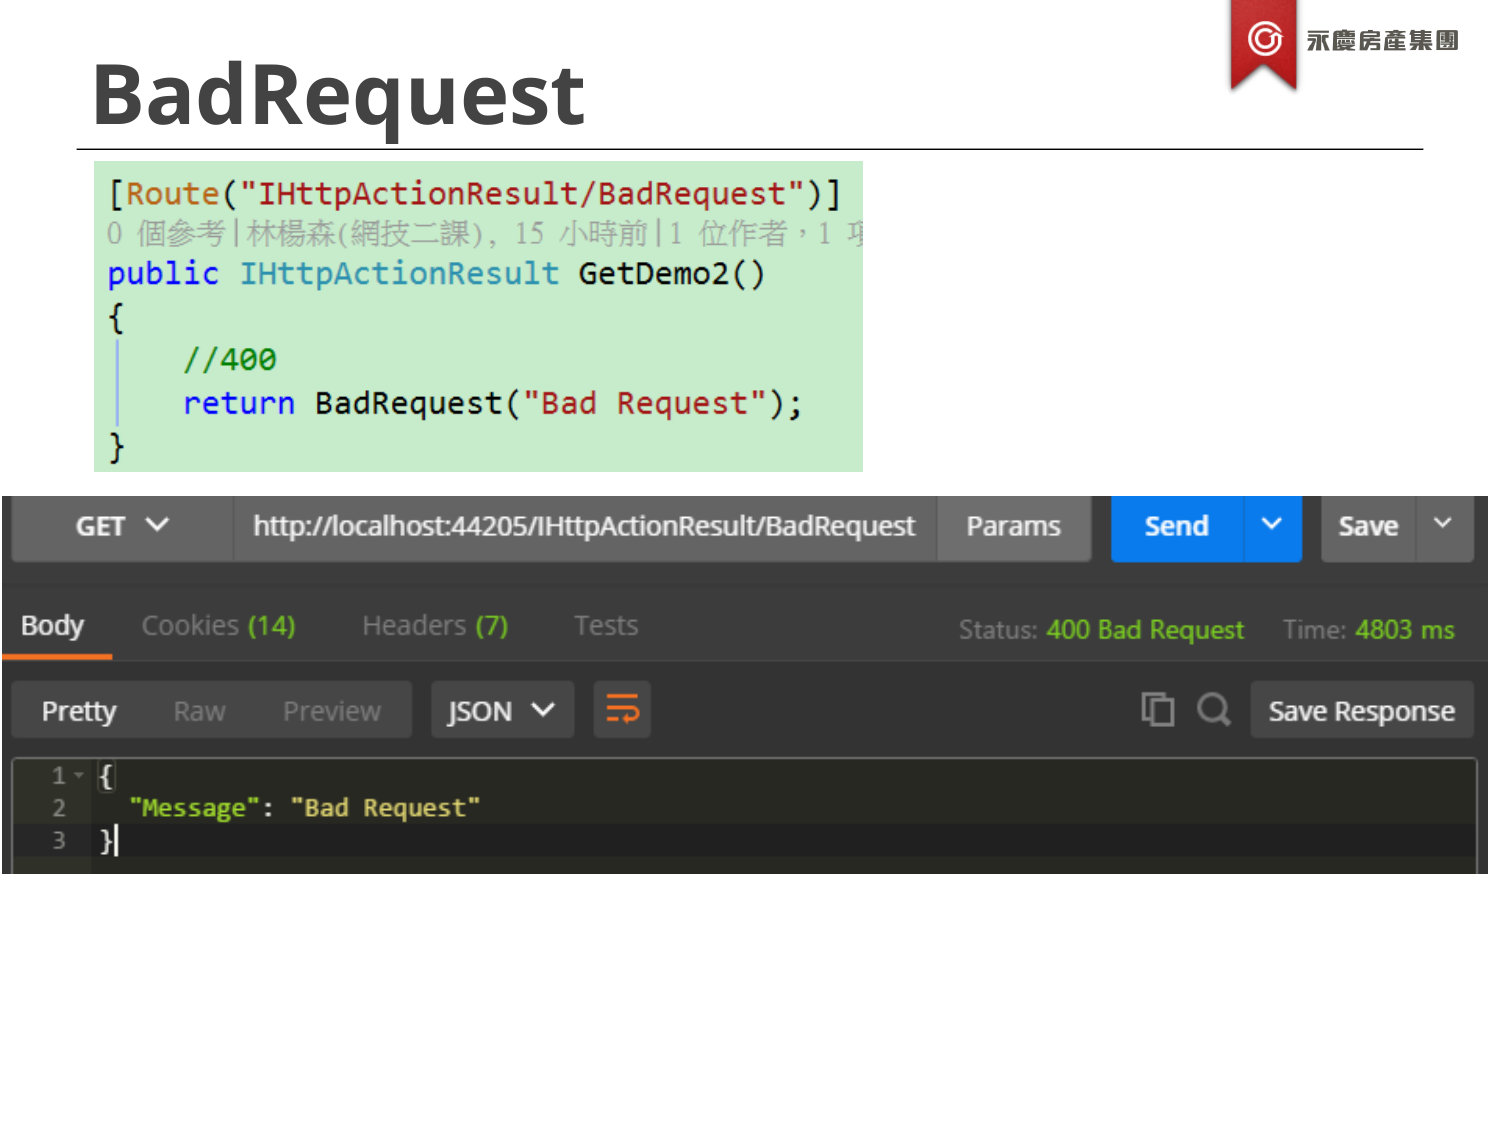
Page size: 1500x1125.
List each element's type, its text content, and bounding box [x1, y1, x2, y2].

picture [1222, 0, 1458, 55]
picture [94, 161, 863, 473]
picture [2, 495, 1488, 874]
text_box BadRequest [75, 45, 1425, 137]
